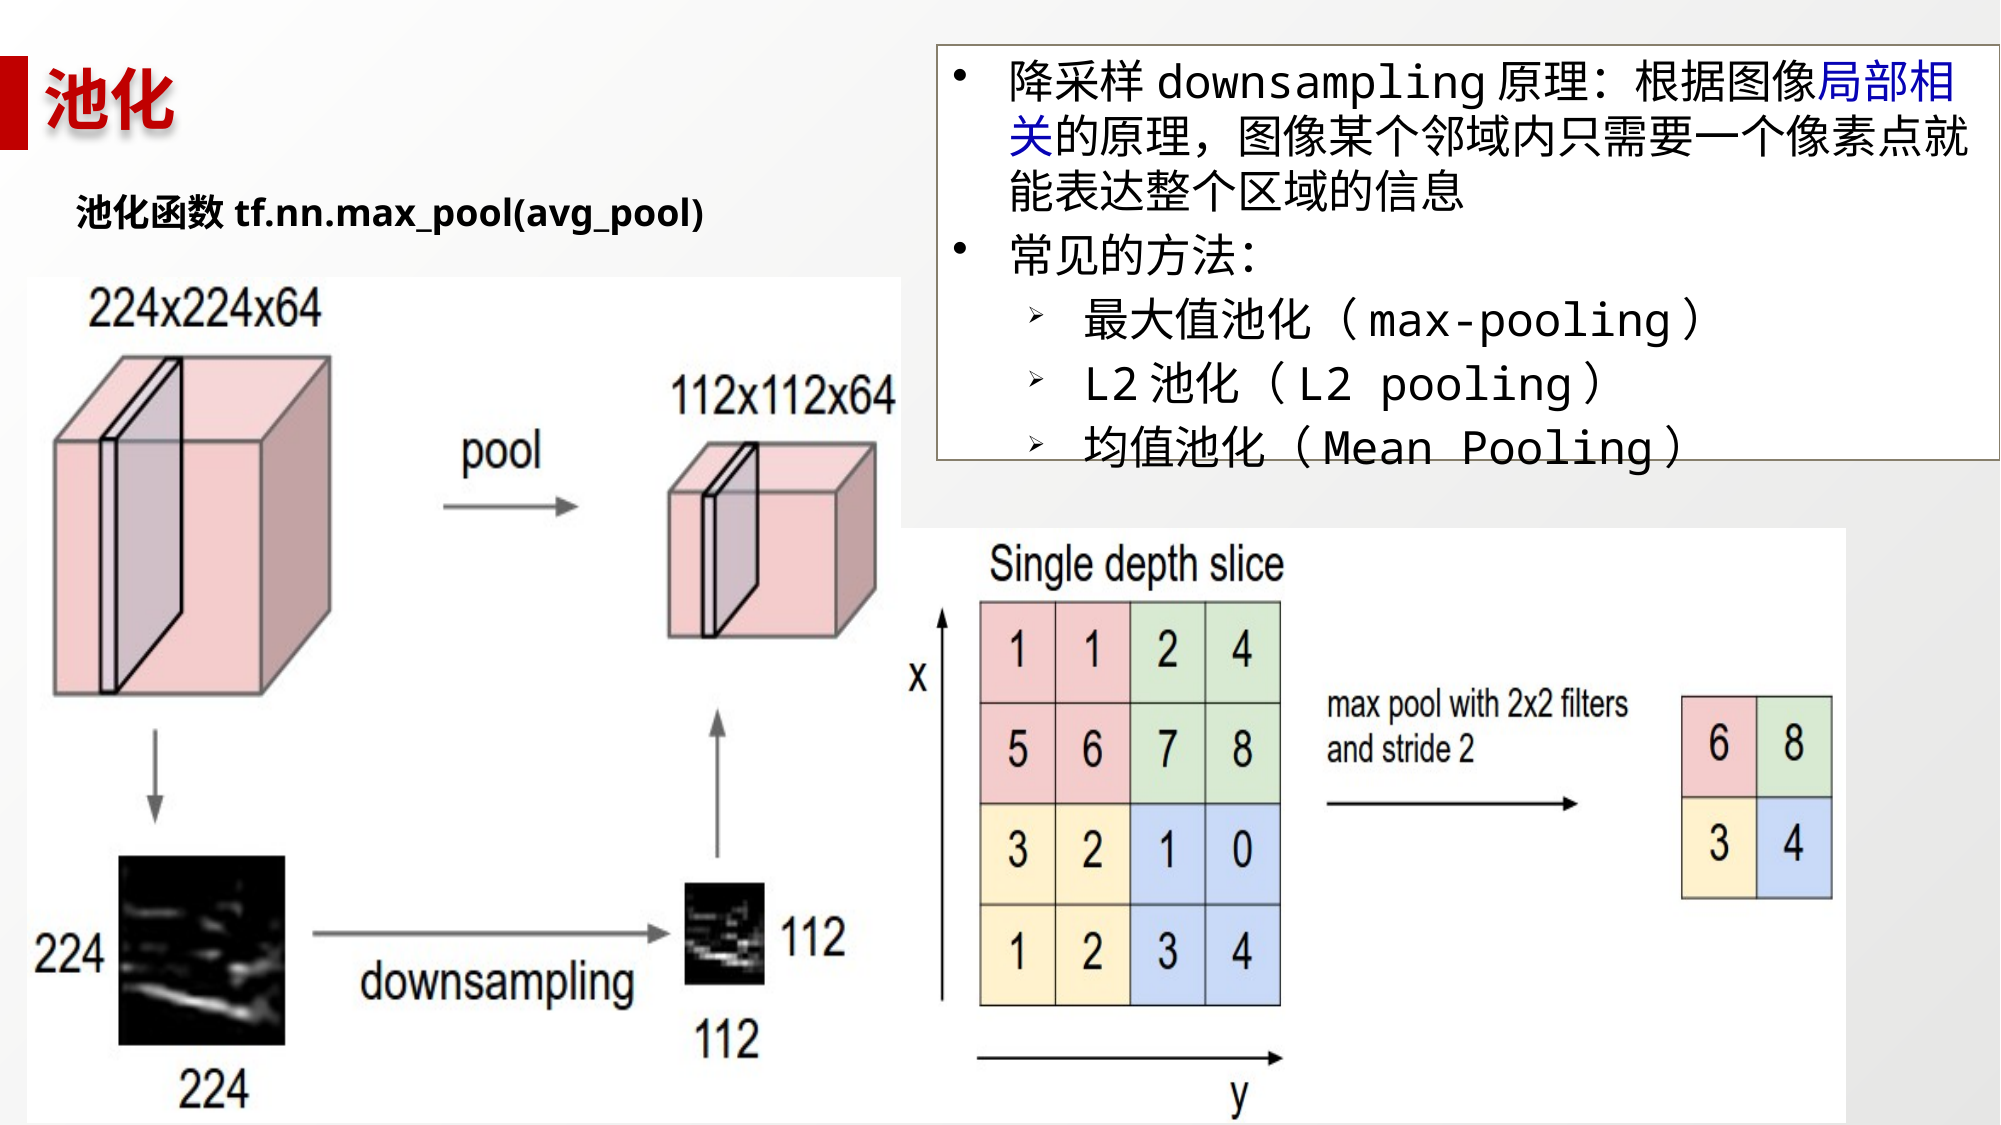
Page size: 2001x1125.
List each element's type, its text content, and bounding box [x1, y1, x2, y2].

title 池化 [28, 56, 936, 150]
text_box 池化函数tf.nn.max_pool(avg_pool) [60, 181, 719, 242]
text_box 降采样downsampling原理：根据图像局部相关的原理，图像某个邻域内只需要一个像素点就能表达整个区域的信息 常见的方法： 最大值池化（max-pooling） L2池化（L2 pooling） 均值池化（Mean Pooling） [936, 44, 2000, 461]
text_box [27, 277, 1845, 1123]
